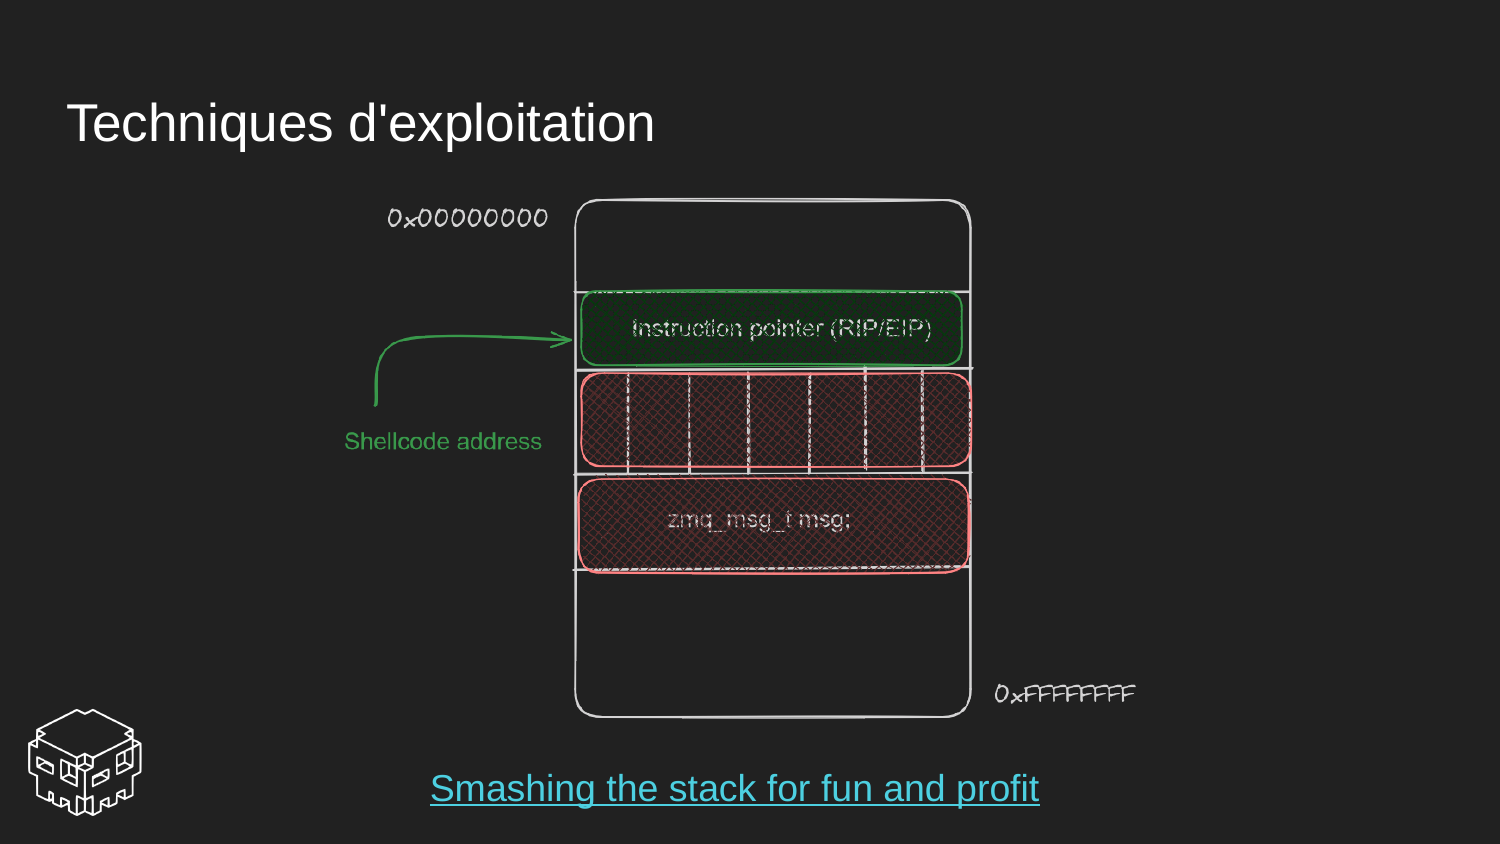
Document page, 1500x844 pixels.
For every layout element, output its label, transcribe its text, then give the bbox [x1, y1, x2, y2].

title Techniques d'exploitation [51, 72, 1449, 167]
picture [19, 696, 150, 828]
text_box Smashing the stack for fun and profit [414, 749, 1085, 805]
picture [334, 191, 1165, 725]
